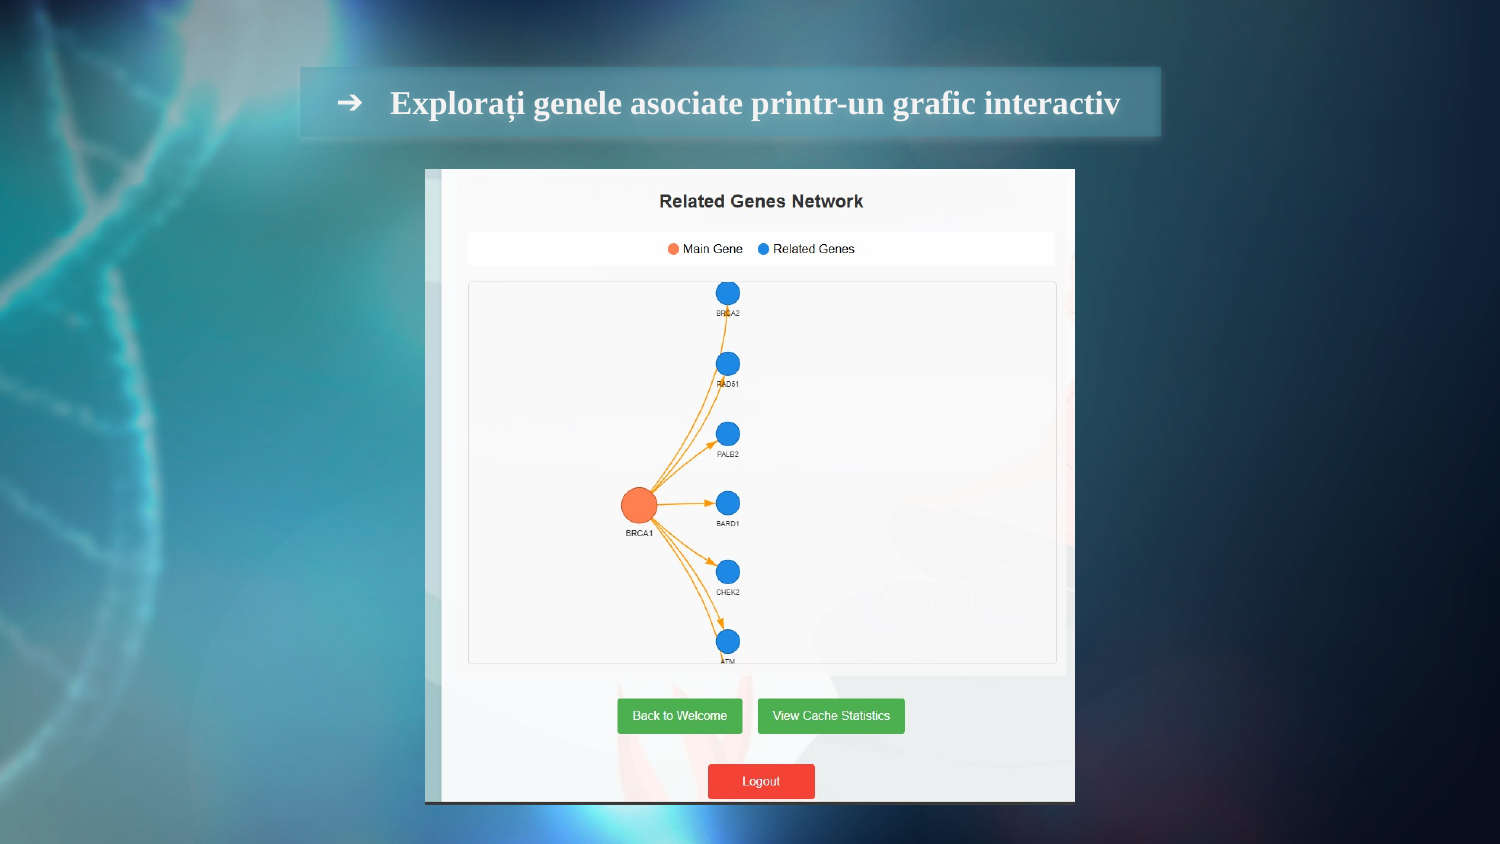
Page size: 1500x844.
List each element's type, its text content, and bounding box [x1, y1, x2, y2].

text_box Explorați genele asociate printr-un grafic interactiv [300, 66, 1162, 137]
picture [0, 0, 1500, 844]
